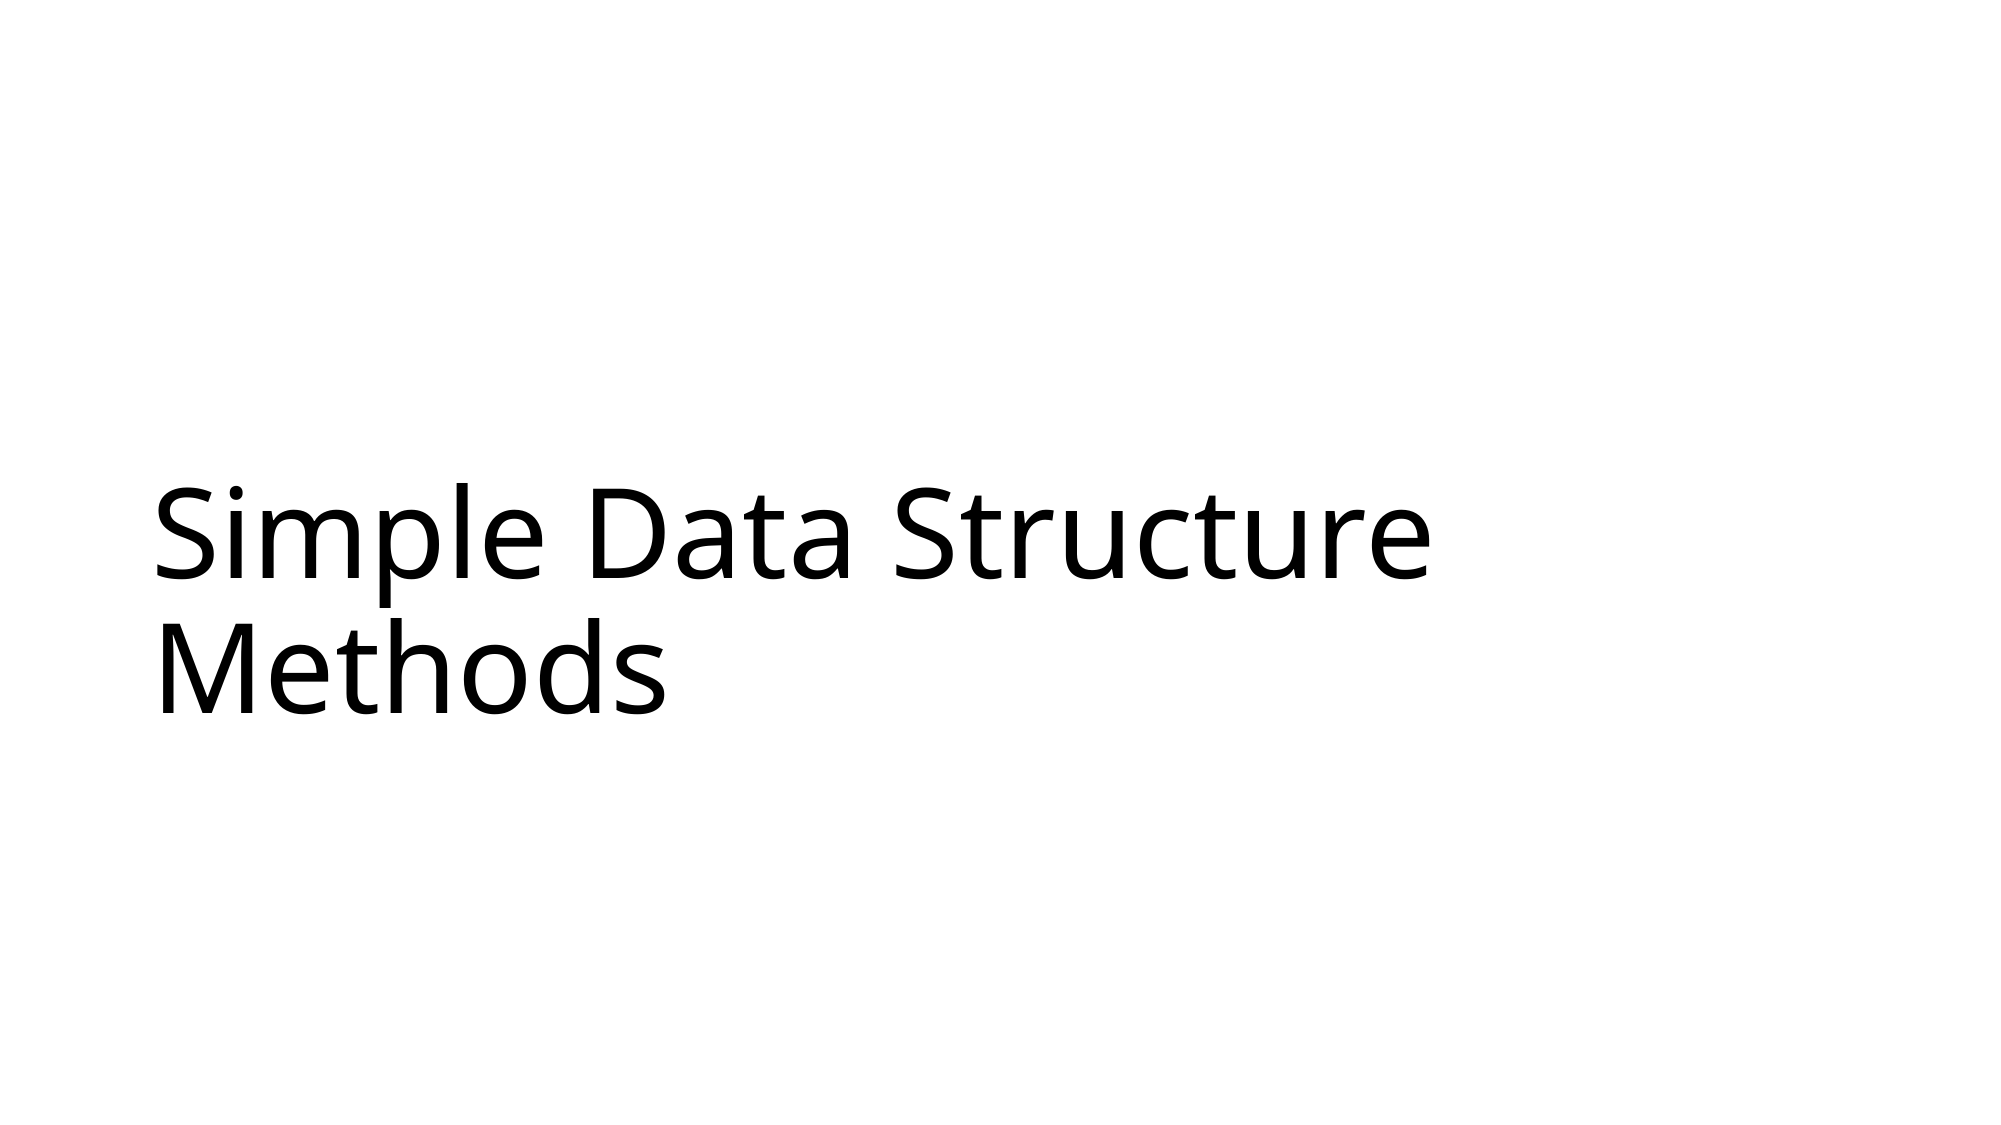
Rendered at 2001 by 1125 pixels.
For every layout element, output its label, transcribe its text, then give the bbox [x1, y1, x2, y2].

title Simple Data Structure Methods [136, 280, 1862, 749]
